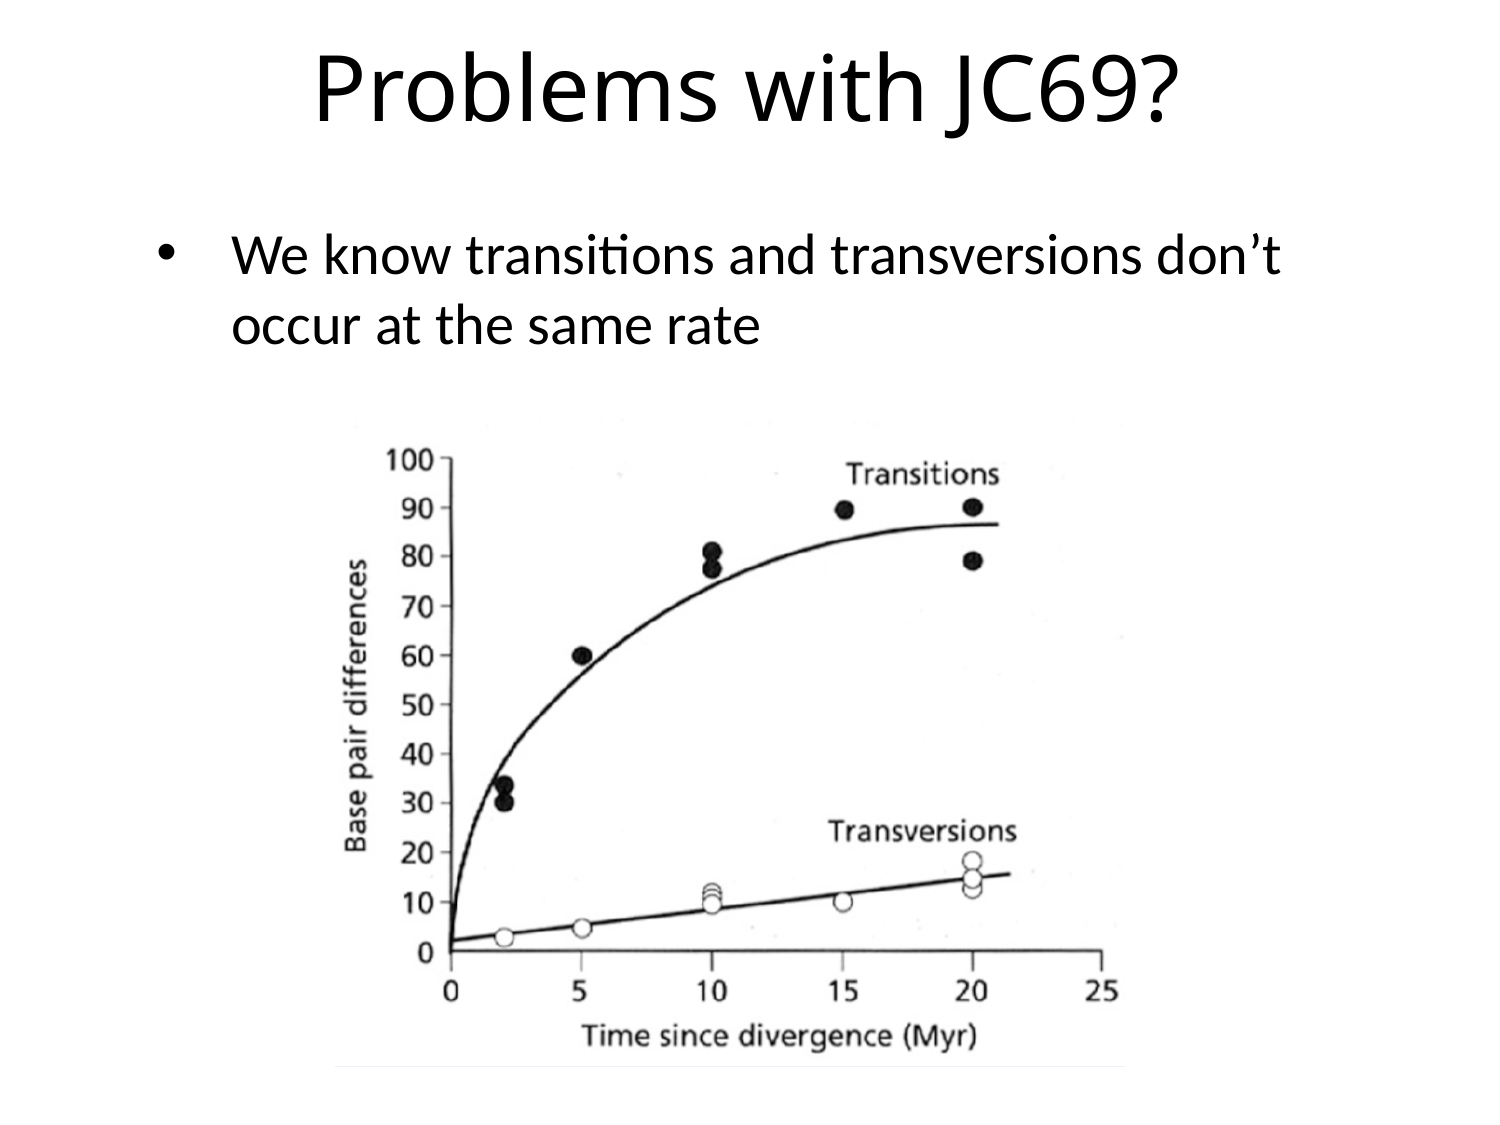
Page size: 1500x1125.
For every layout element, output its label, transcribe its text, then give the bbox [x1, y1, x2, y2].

text_box Problems with JC69? [37, 13, 1457, 171]
text_box We know transitions and transversions don’t occur at the same rate [141, 208, 1313, 434]
picture [335, 419, 1125, 1067]
